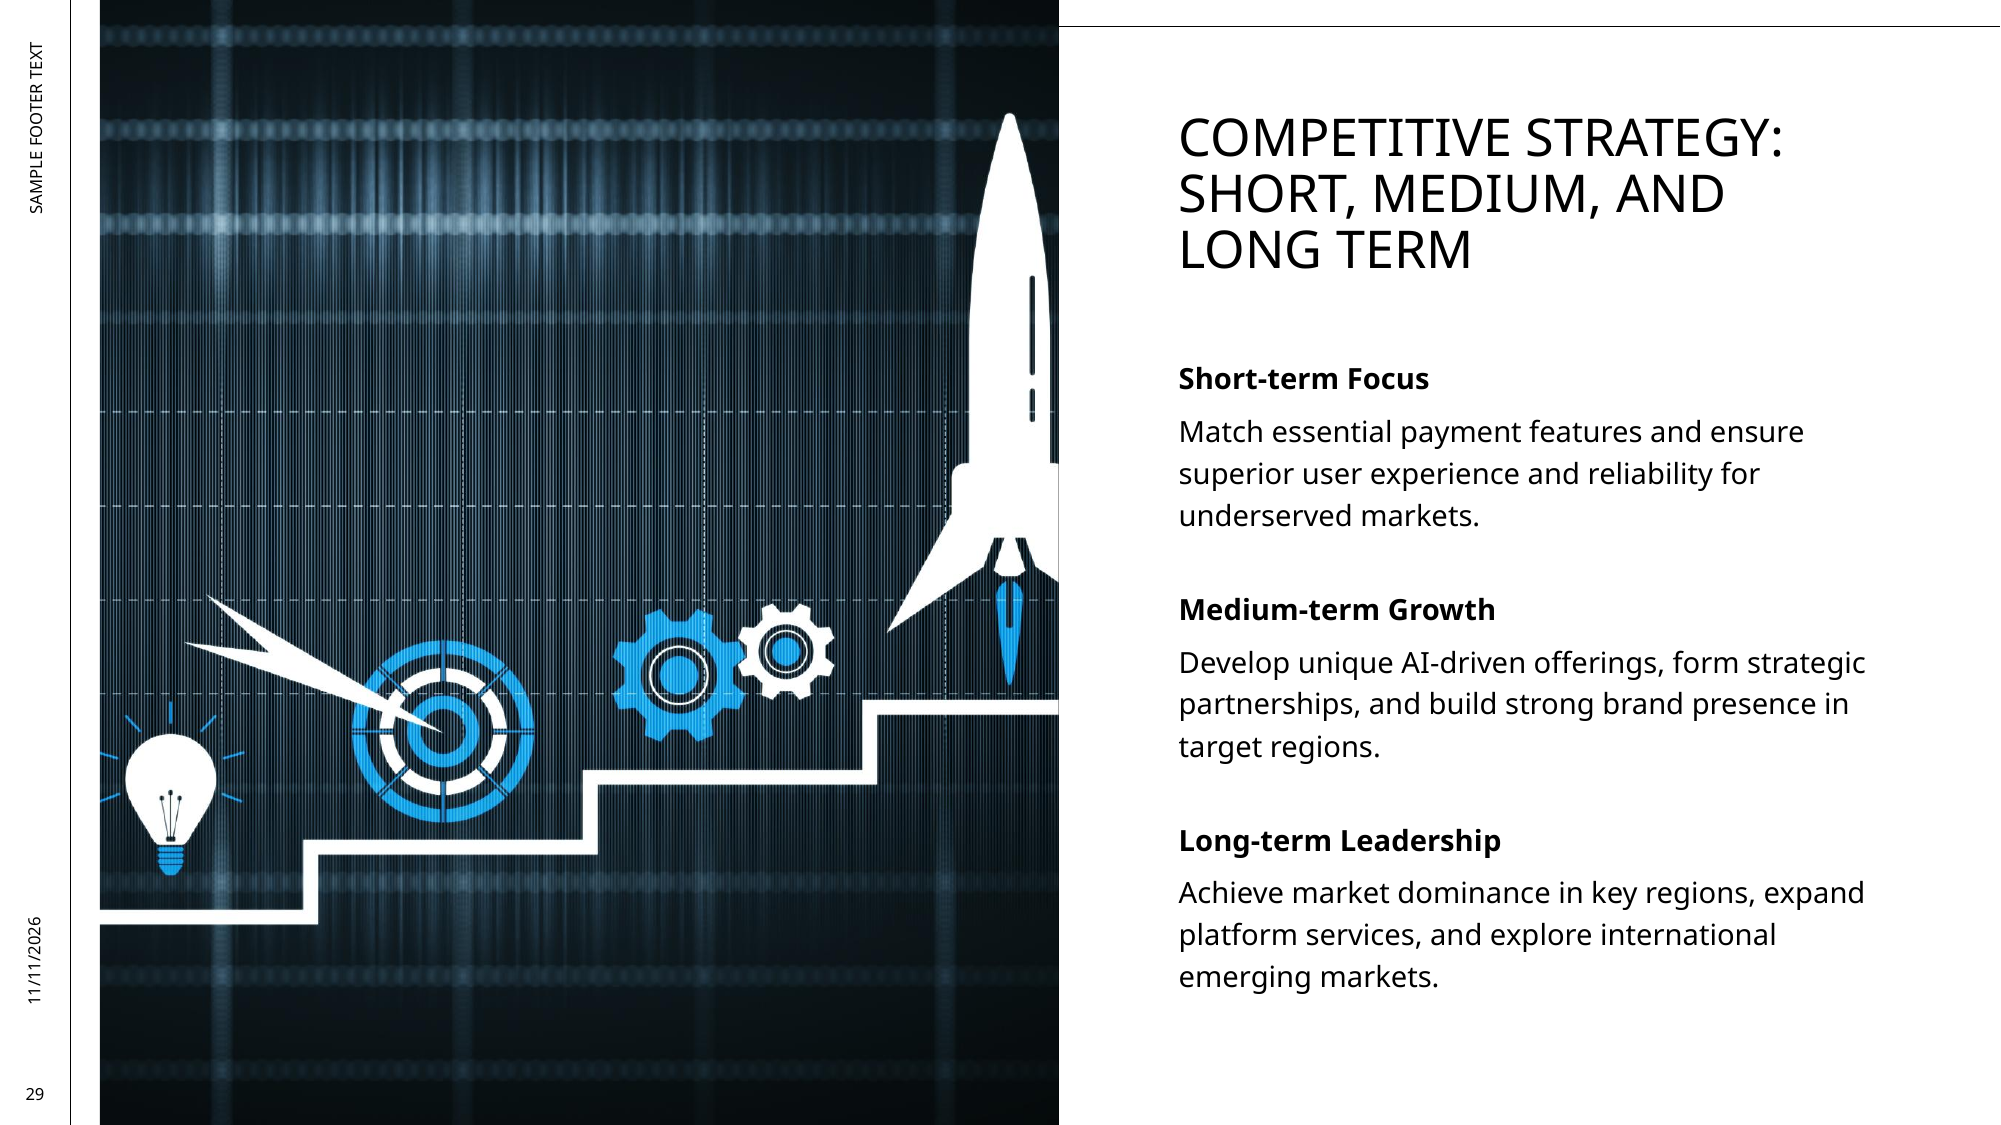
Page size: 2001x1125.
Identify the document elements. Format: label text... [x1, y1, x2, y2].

slide_number 29 [0, 1065, 71, 1125]
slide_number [0, 775, 71, 1021]
title Competitive Strategy: Short, Medium, and Long Term [1163, 104, 1899, 323]
footer SAMPLE FOOTER TEXT [0, 26, 71, 775]
list Short-term Focus Match essential payment features and ensure superior user experience and reliability for underserved markets. Medium-term Growth Develop unique AI-driven offerings, form strategic partnerships, and build strong brand presence in target regions. Long-term Leadership Achieve market dominance in key regions, expand platform services, and explore international emerging markets. [1163, 346, 1899, 1049]
picture [99, 0, 1059, 1125]
